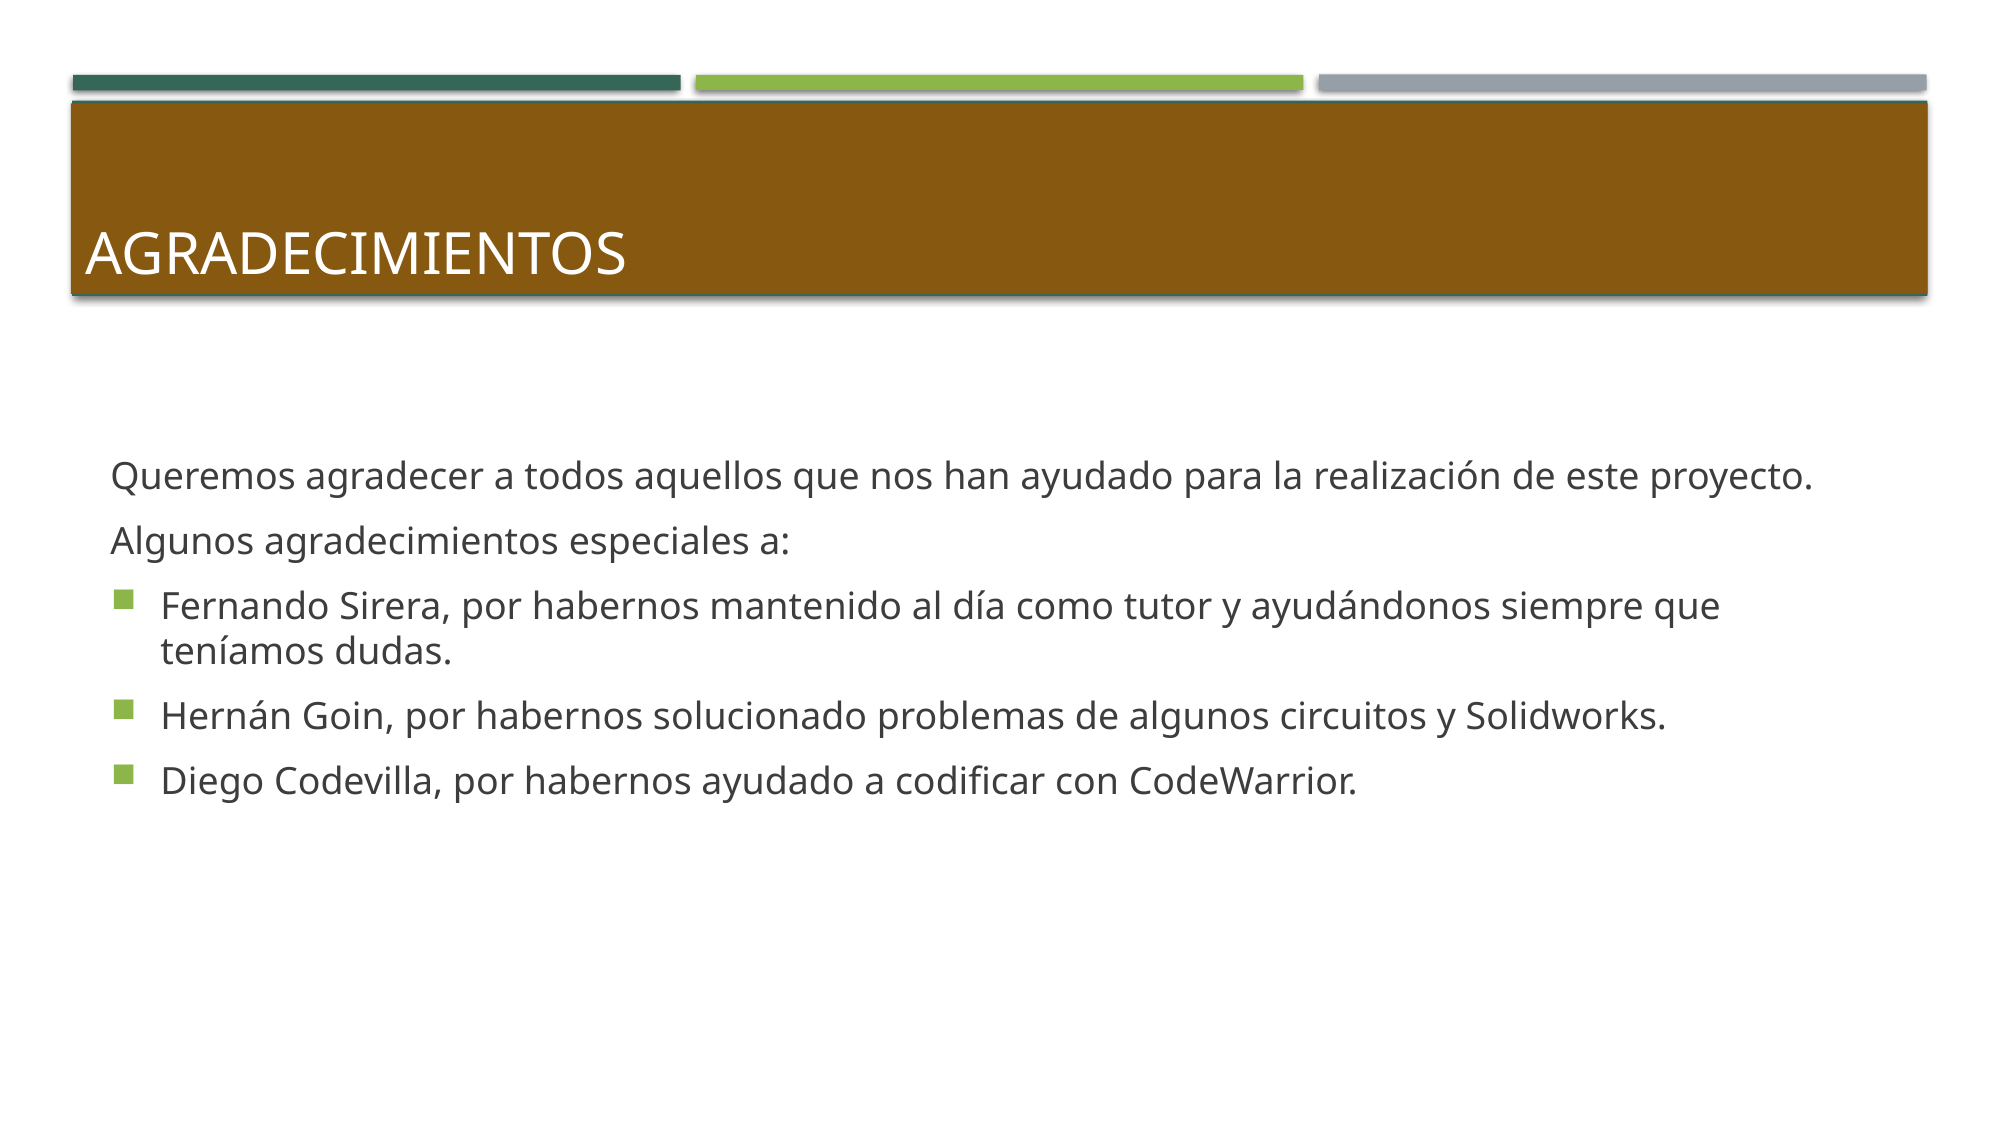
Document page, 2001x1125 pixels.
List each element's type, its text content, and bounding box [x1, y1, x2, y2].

list Queremos agradecer a todos aquellos que nos han ayudado para la realización de este proyecto. Algunos agradecimientos especiales a: Fernando Sirera, por habernos mantenido al día como tutor y ayudándonos siempre que teníamos dudas. Hernán Goin, por habernos solucionado problemas de algunos circuitos y Solidworks. Diego Codevilla, por habernos ayudado a codificar con CodeWarrior. [95, 357, 1905, 962]
title AGRADECIMIENTOS [70, 103, 1928, 294]
